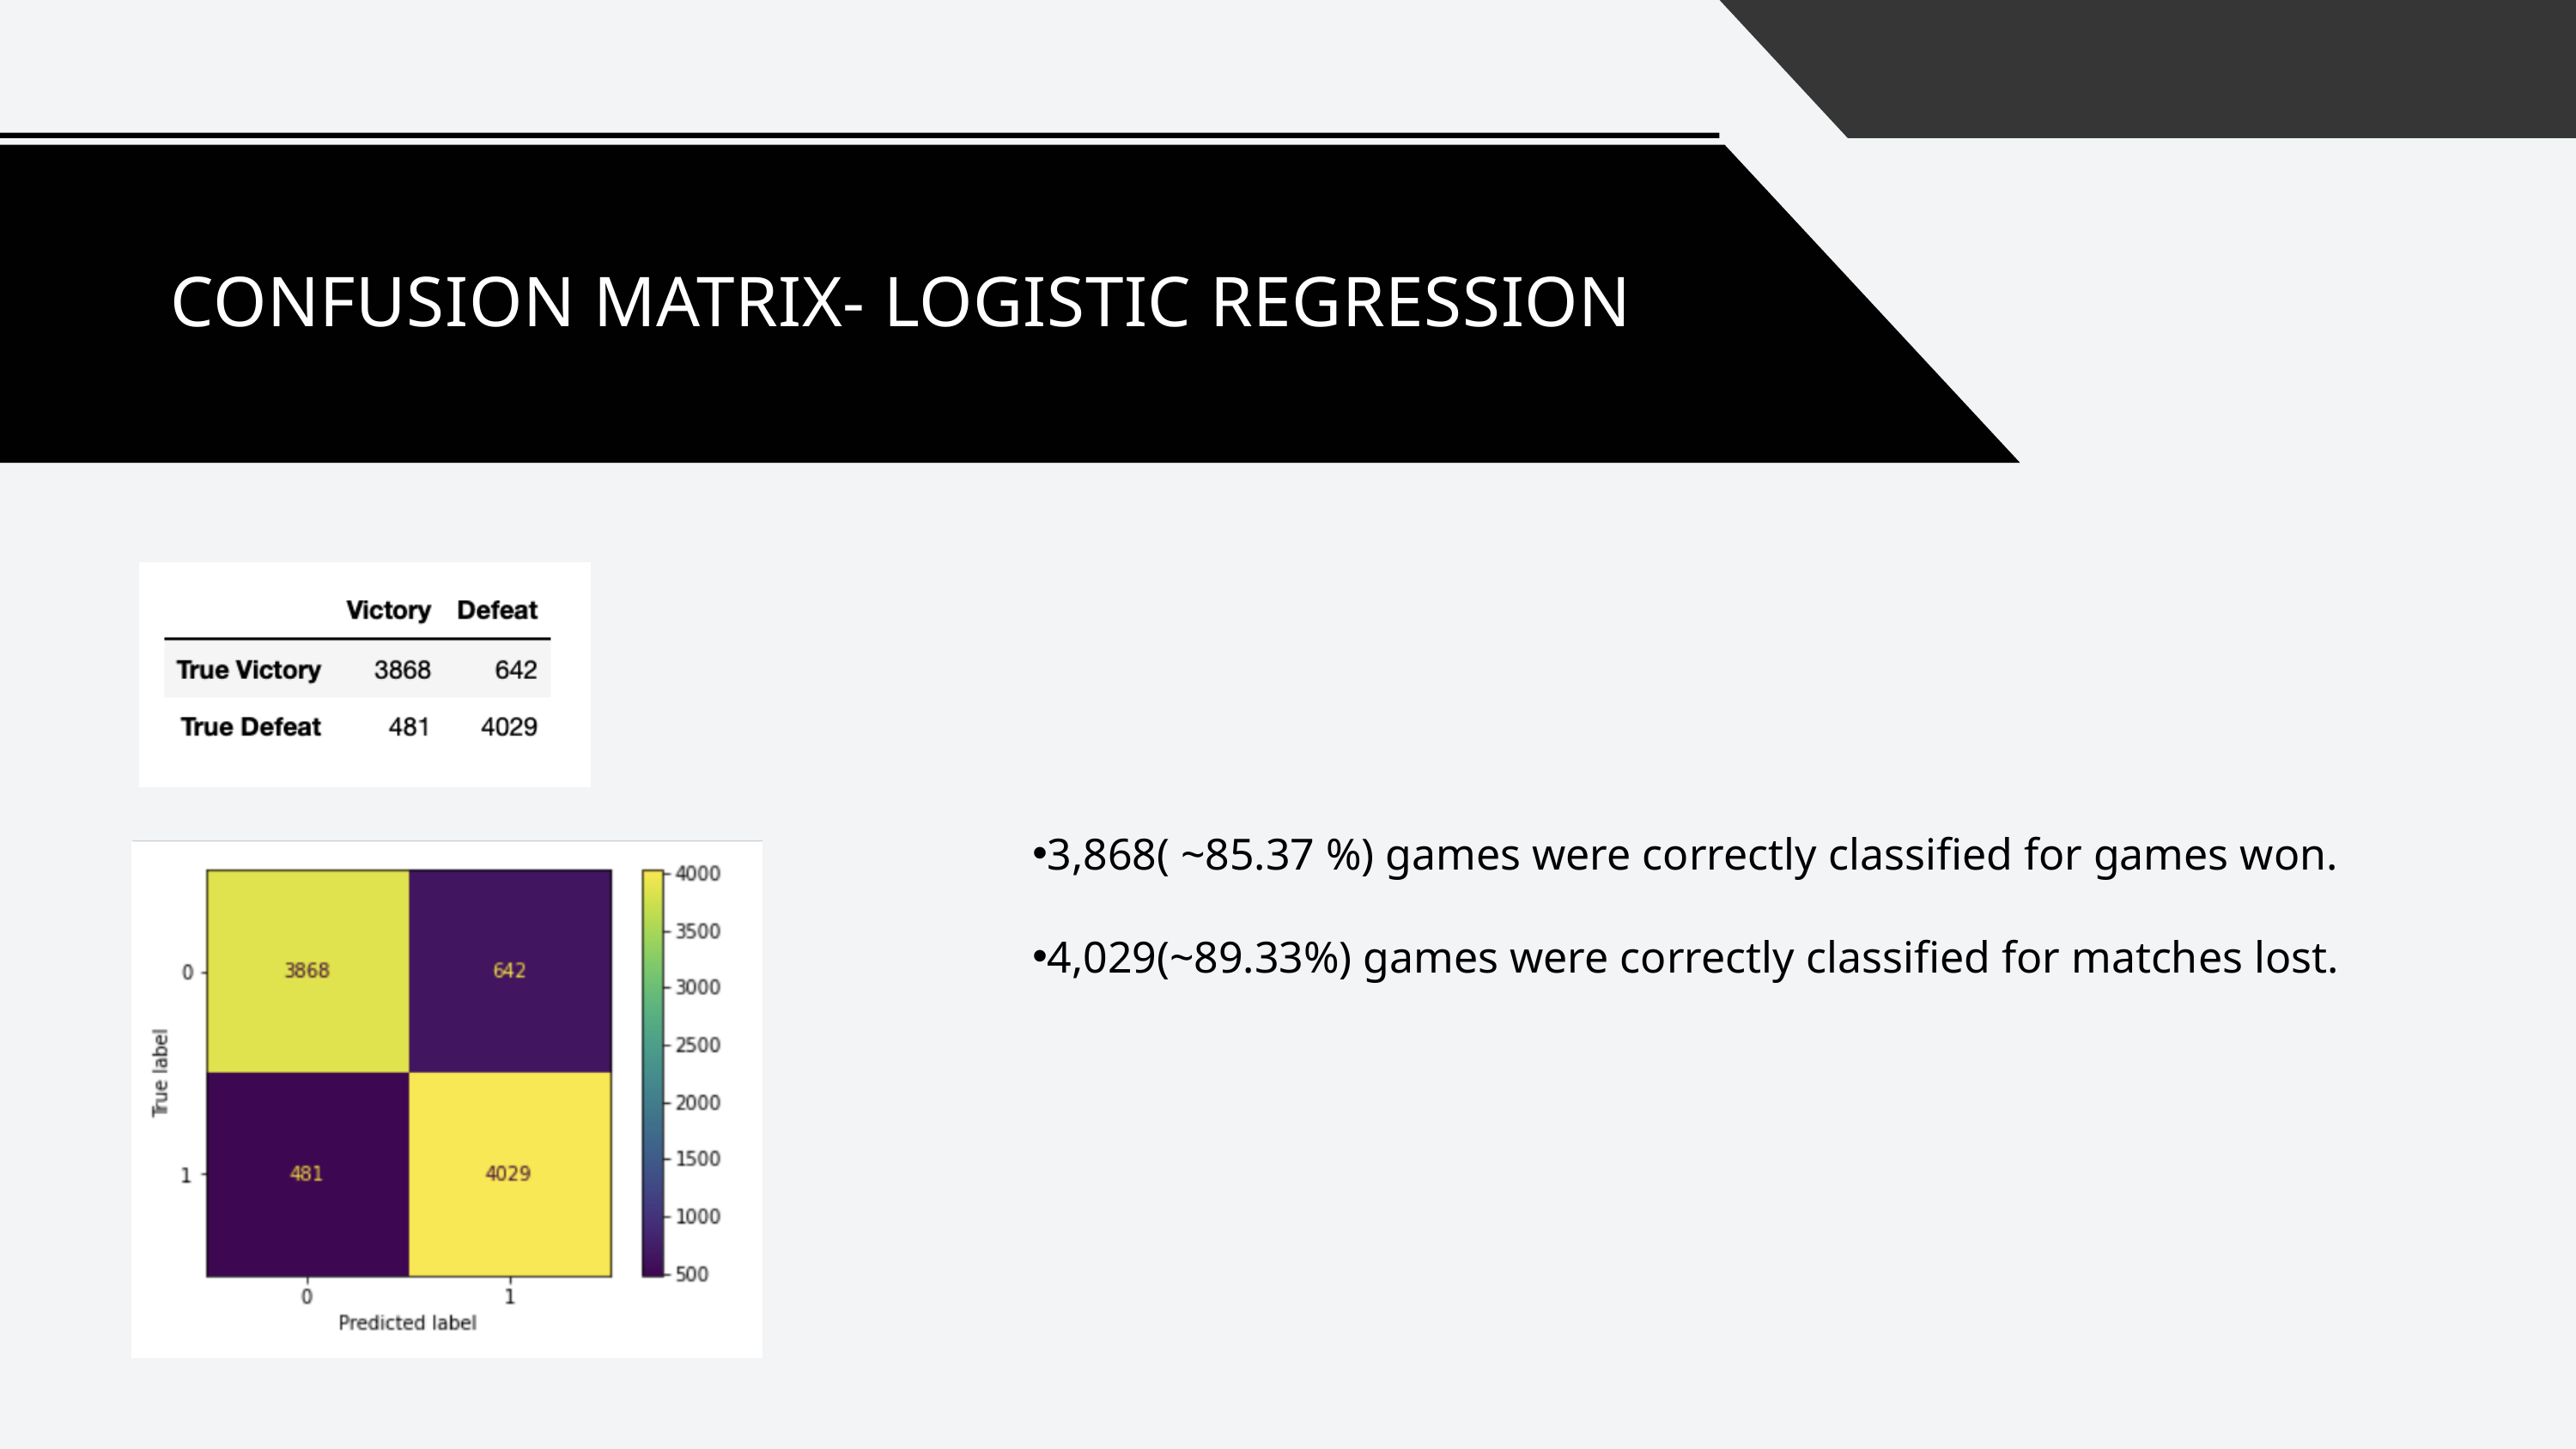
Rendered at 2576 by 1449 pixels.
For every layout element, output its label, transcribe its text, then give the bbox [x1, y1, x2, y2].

picture [131, 840, 762, 1358]
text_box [0, 144, 2020, 464]
text_box 3,868( ~85.37 %) games were correctly classified for games won. 4,029(~89.33%) games were correctly classified for matches lost. [1019, 821, 2576, 988]
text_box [1702, 0, 2576, 139]
picture [139, 562, 591, 787]
